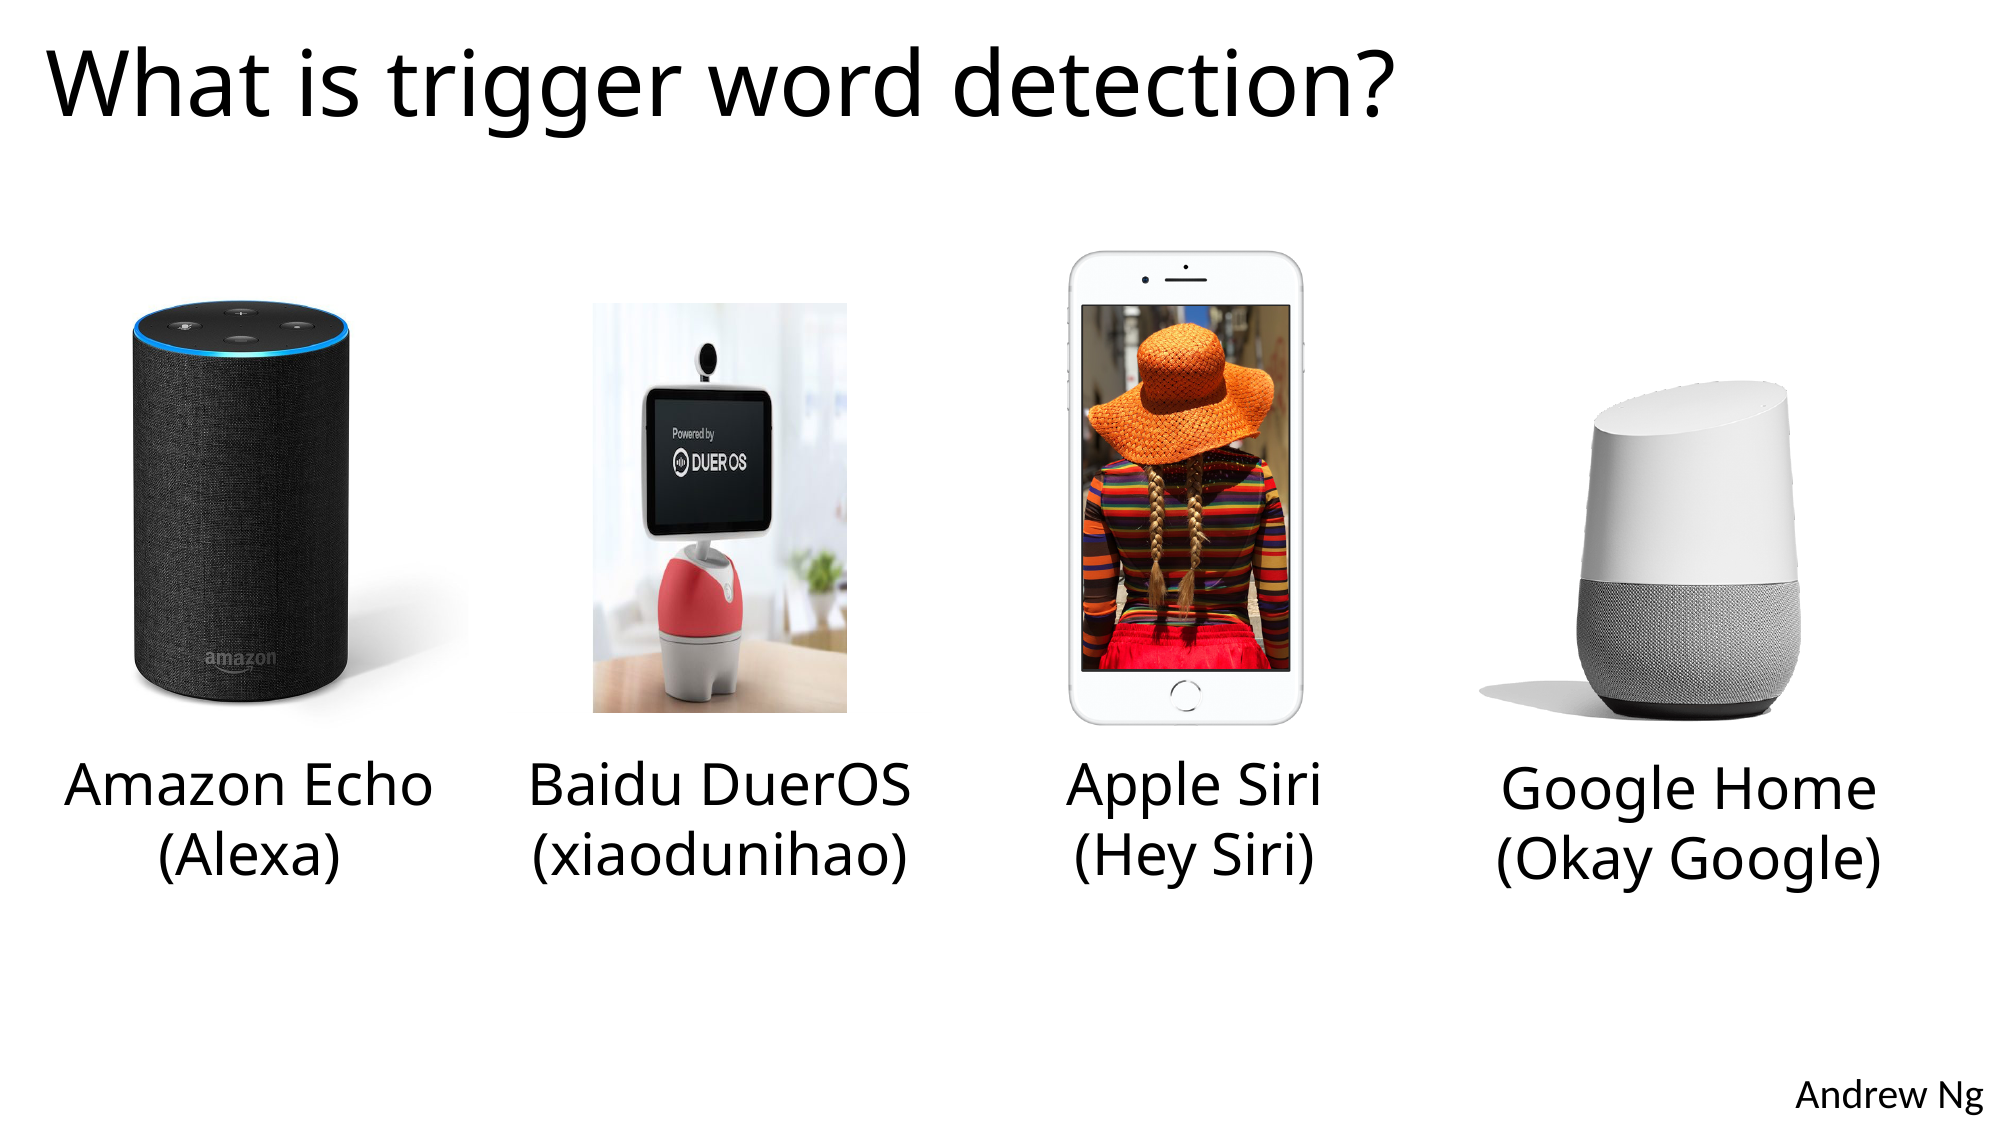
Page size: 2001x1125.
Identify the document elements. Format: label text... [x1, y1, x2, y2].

text_box Amazon Echo (Alexa) [49, 739, 450, 895]
title What is trigger word detection? [30, 29, 2000, 248]
picture [1046, 247, 1312, 731]
picture [1384, 254, 1971, 842]
picture [74, 247, 469, 760]
text_box Google Home (Okay Google) [1481, 842, 1898, 899]
text_box Apple Siri (Hey Siri) [1051, 739, 1339, 895]
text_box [504, 303, 936, 897]
